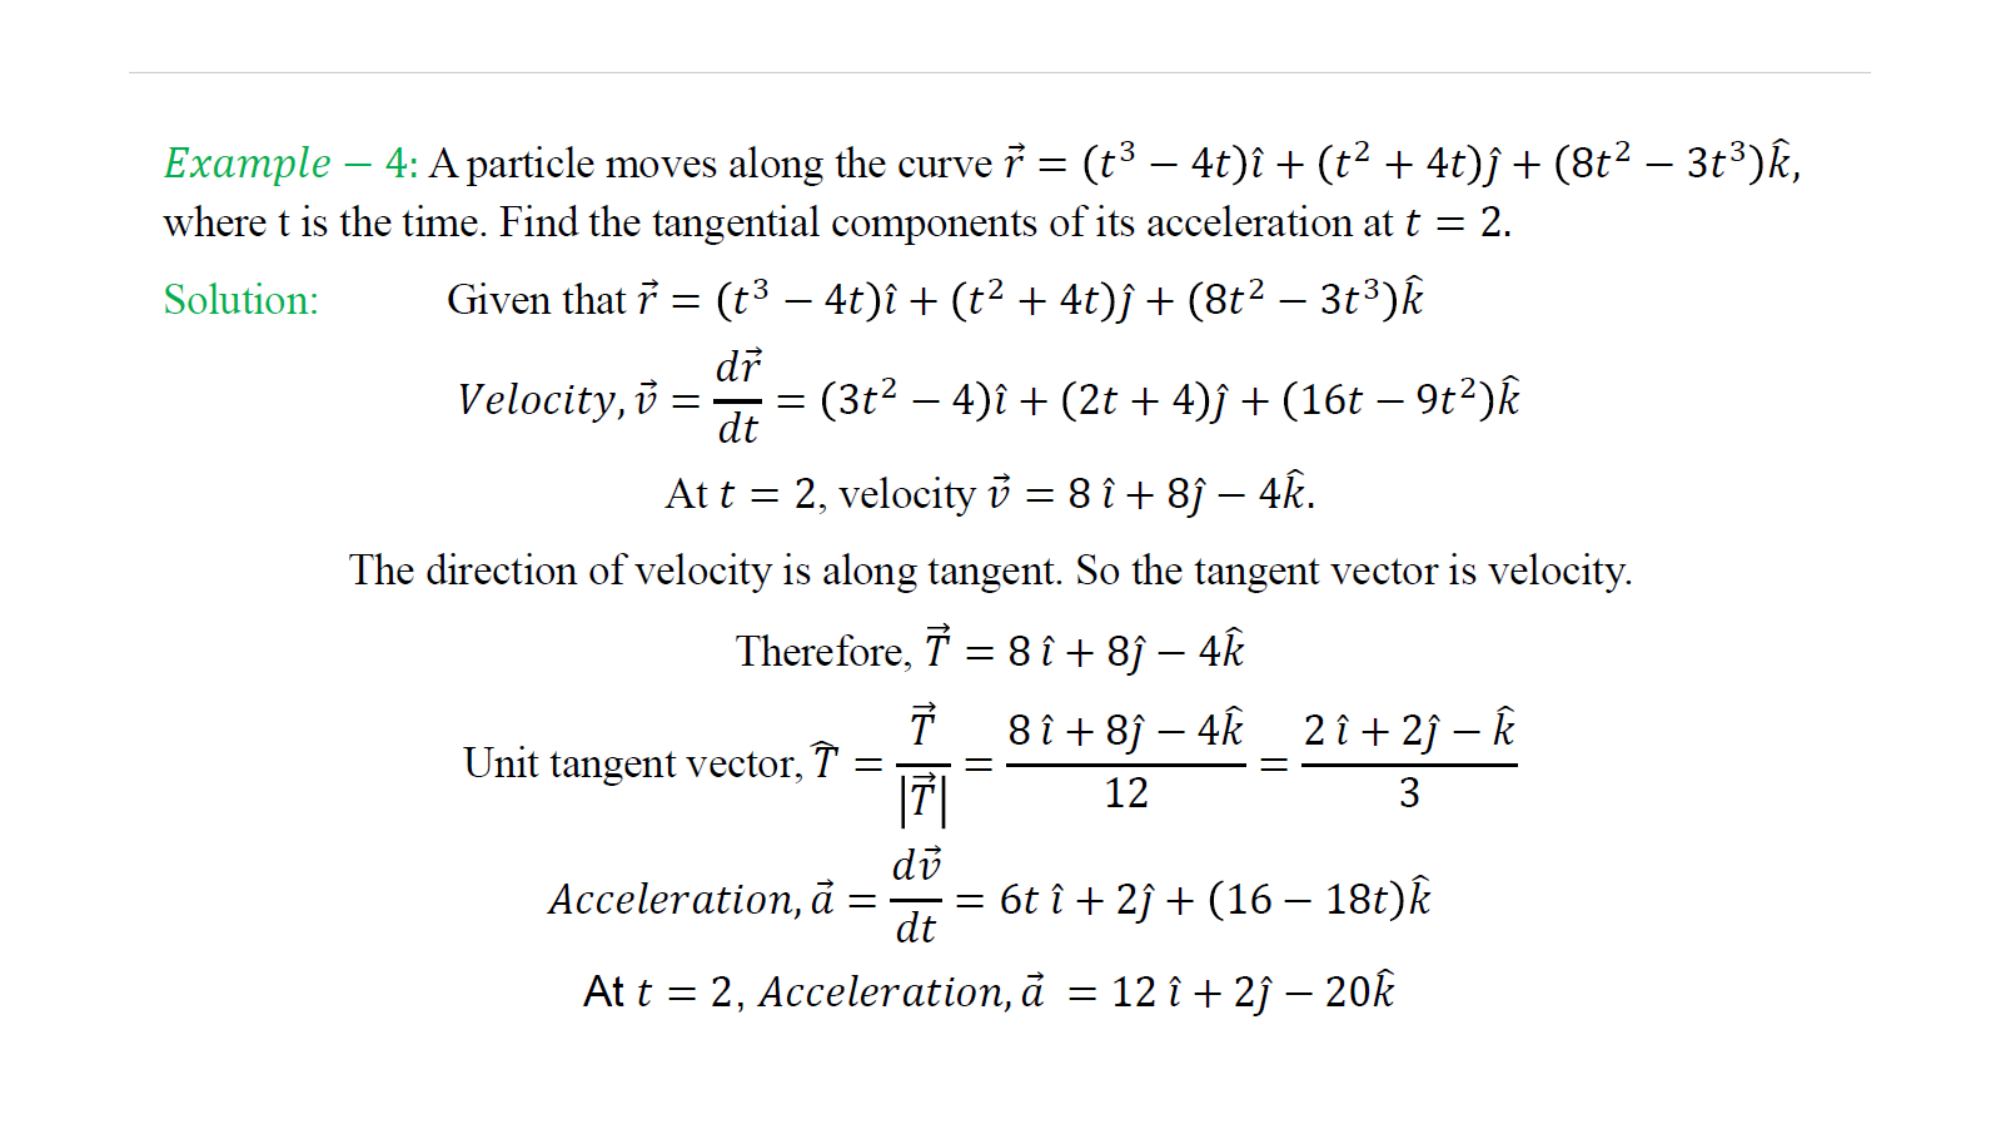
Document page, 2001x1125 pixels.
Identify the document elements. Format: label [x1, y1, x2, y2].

picture [129, 71, 1871, 1054]
